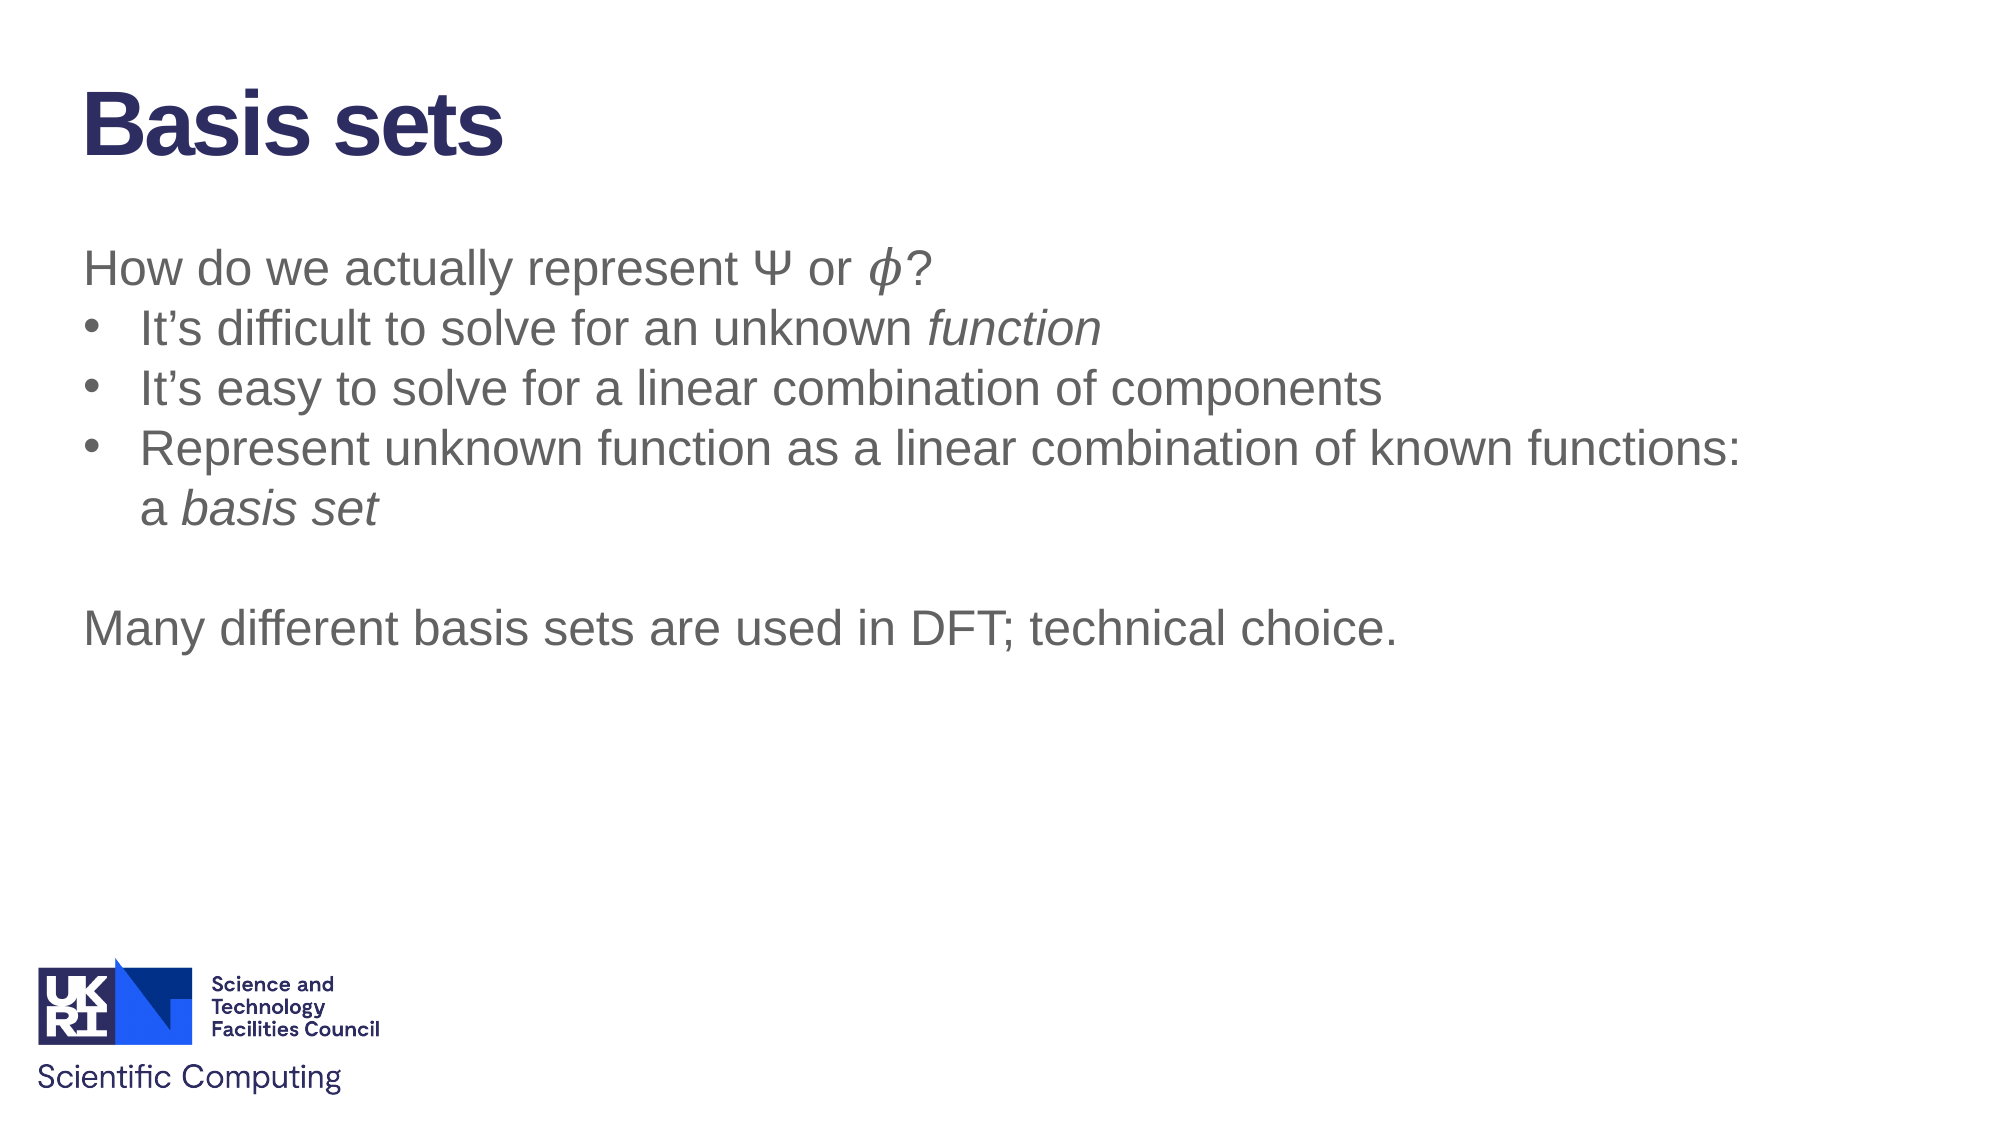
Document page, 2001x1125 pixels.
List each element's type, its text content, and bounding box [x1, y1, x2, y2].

picture [15, 944, 402, 1111]
text_box How do we actually represent Ψ or 𝜙? It’s difficult to solve for an unknown function It’s easy to solve for a linear combination of components Represent unknown function as a linear combination of known functions: a basis set Many different basis sets are used in DFT; technical choice. [68, 227, 1827, 723]
text_box Basis sets [66, 56, 1109, 182]
